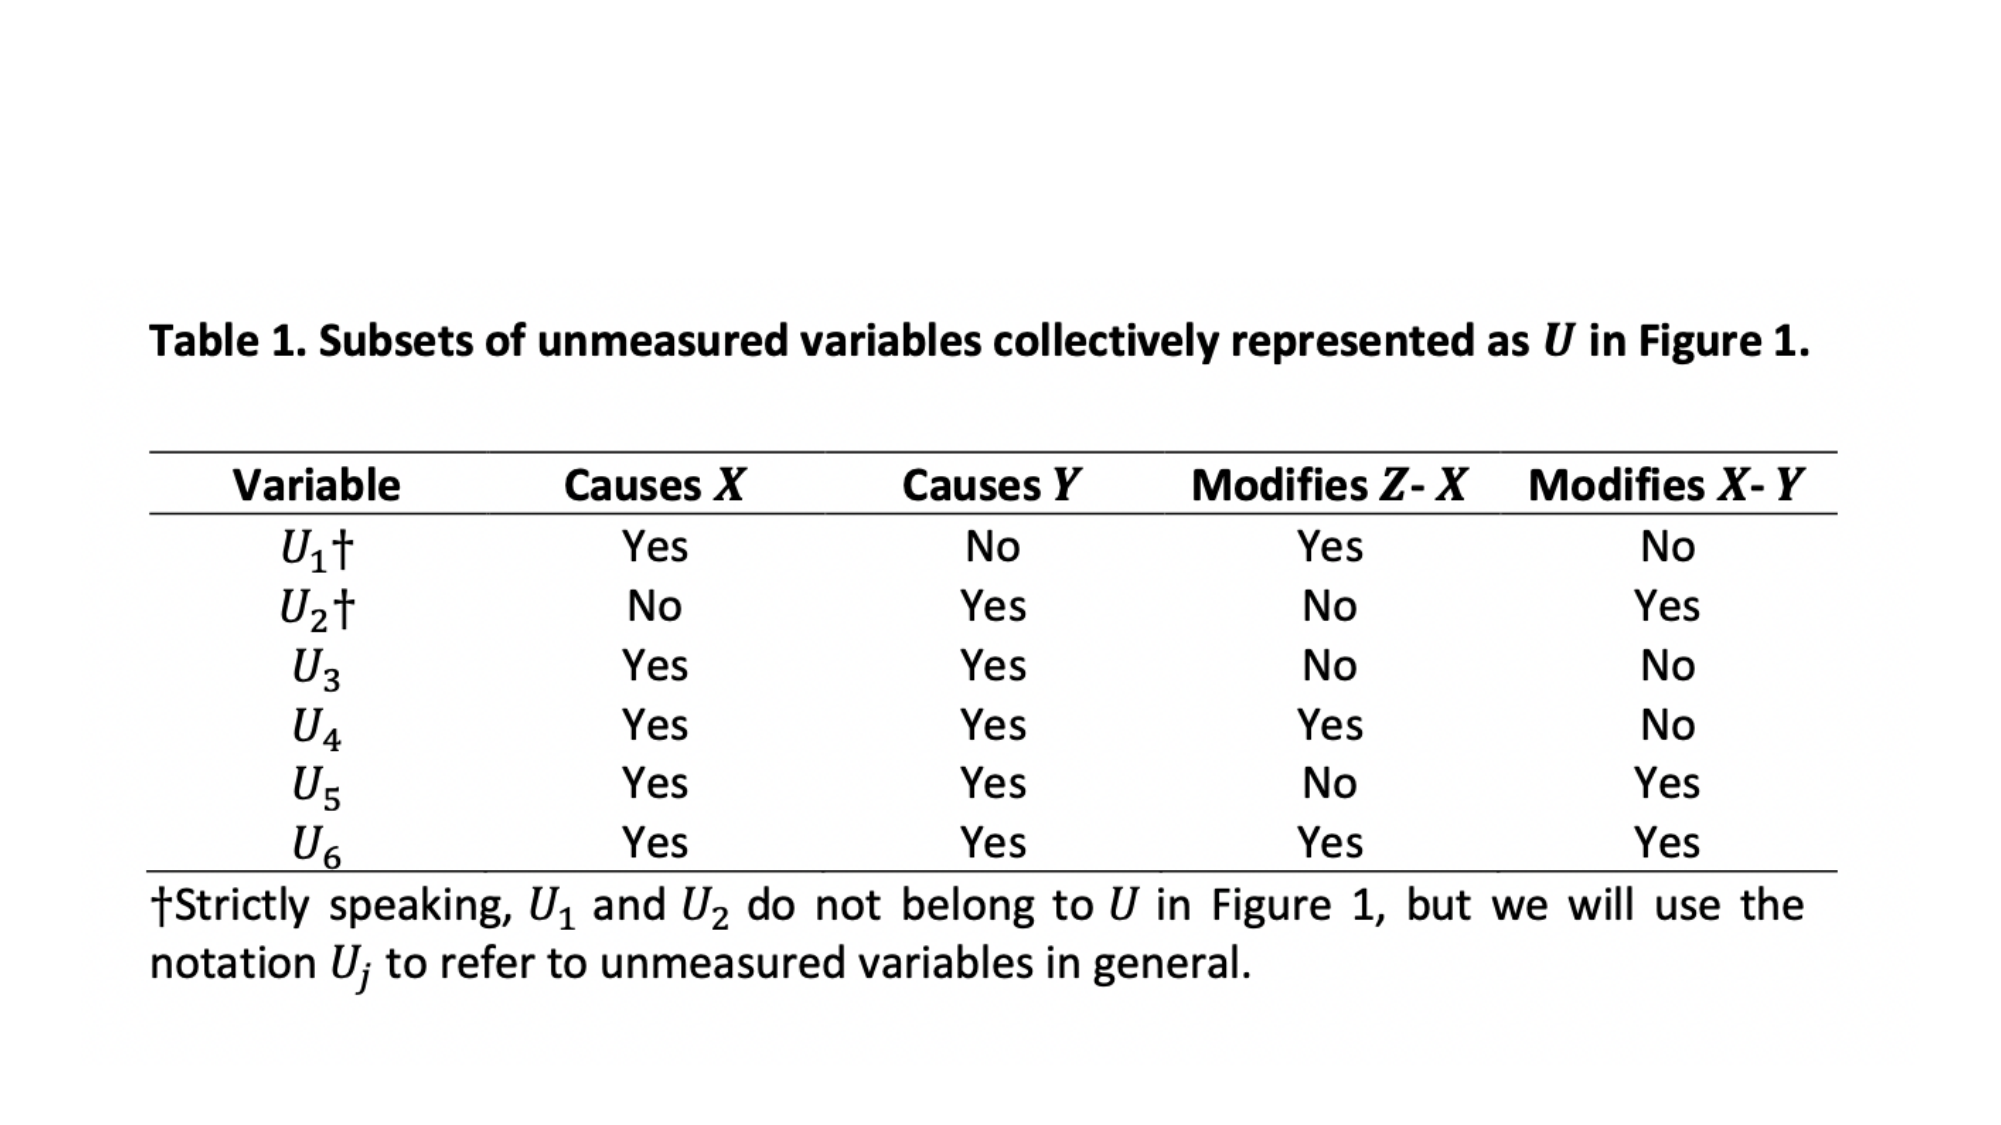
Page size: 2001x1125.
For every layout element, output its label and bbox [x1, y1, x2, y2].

list [80, 278, 1920, 1066]
